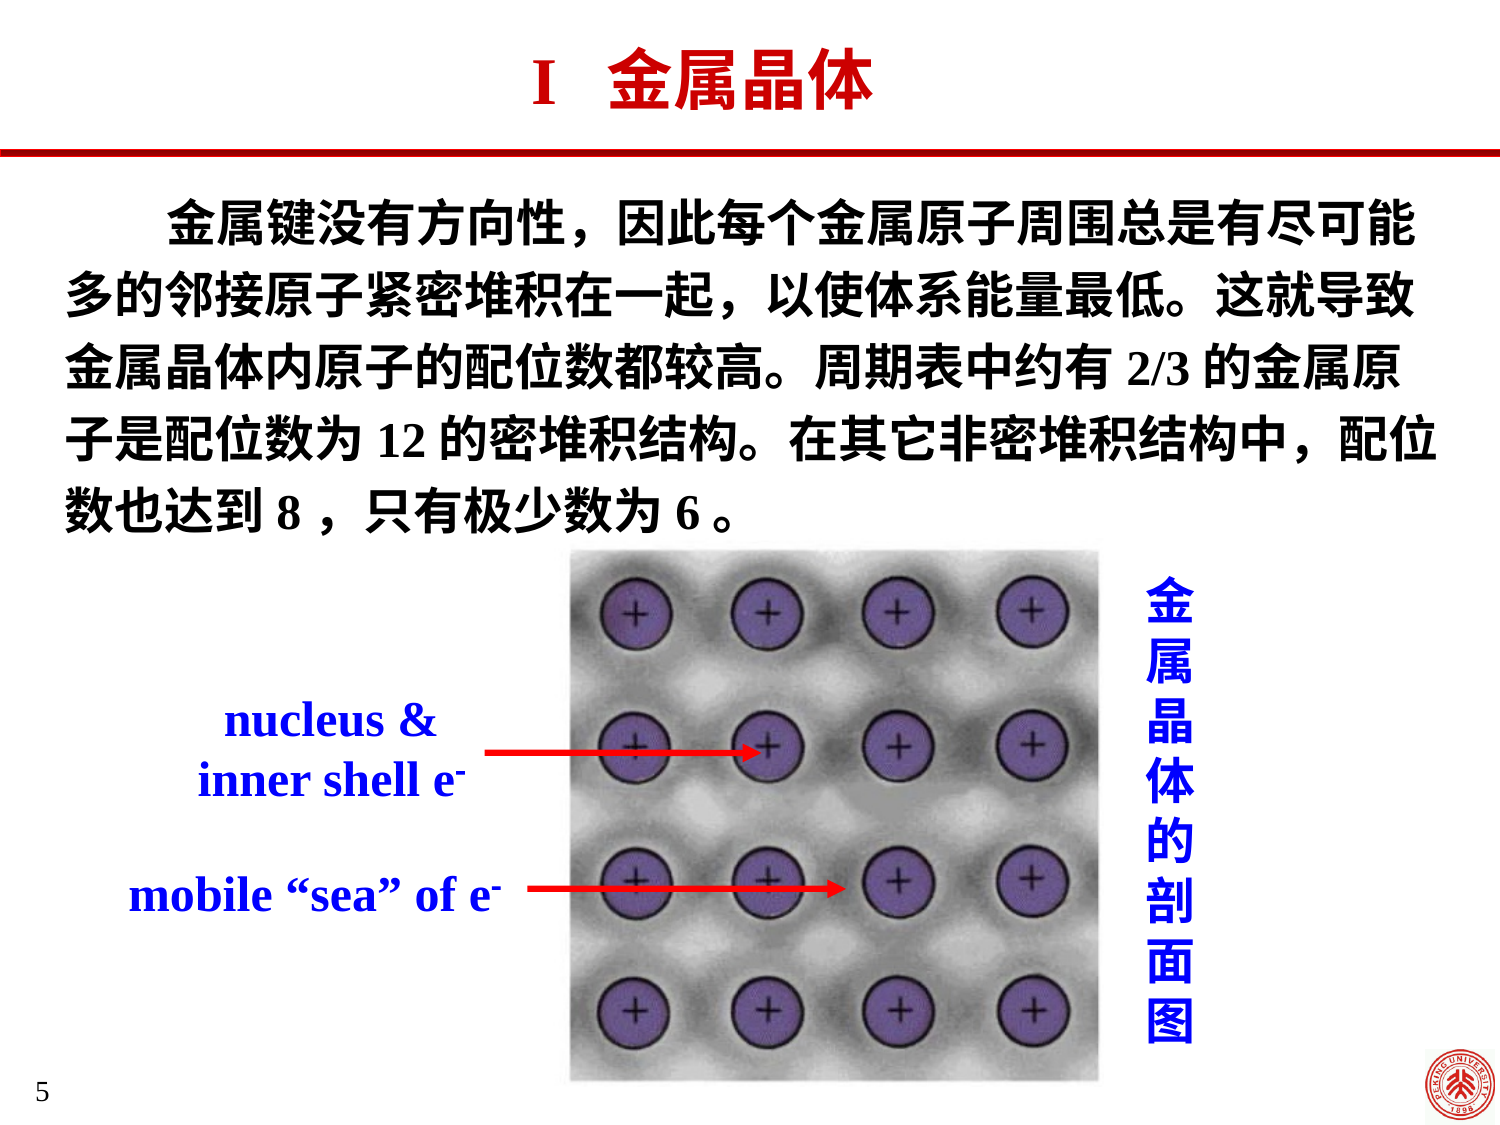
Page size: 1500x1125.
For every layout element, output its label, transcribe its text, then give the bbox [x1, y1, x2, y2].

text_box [177, 678, 762, 816]
text_box I 金属晶体 [360, 30, 1046, 126]
text_box 金属键没有方向性，因此每个金属原子周围总是有尽可能多的邻接原子紧密堆积在一起，以使体系能量最低。这就导致金属晶体内原子的配位数都较高。周期表中约有2/3的金属原子是配位数为12的密堆积结构。在其它非密堆积结构中，配位数也达到8，只有极少数为6。 [49, 172, 1454, 547]
picture [1425, 1049, 1495, 1125]
text_box [0, 149, 1500, 157]
picture [553, 538, 1105, 1087]
text_box 金属晶体的剖面图 [1130, 562, 1202, 1058]
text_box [103, 853, 847, 930]
slide_number 5 [6, 1072, 50, 1119]
